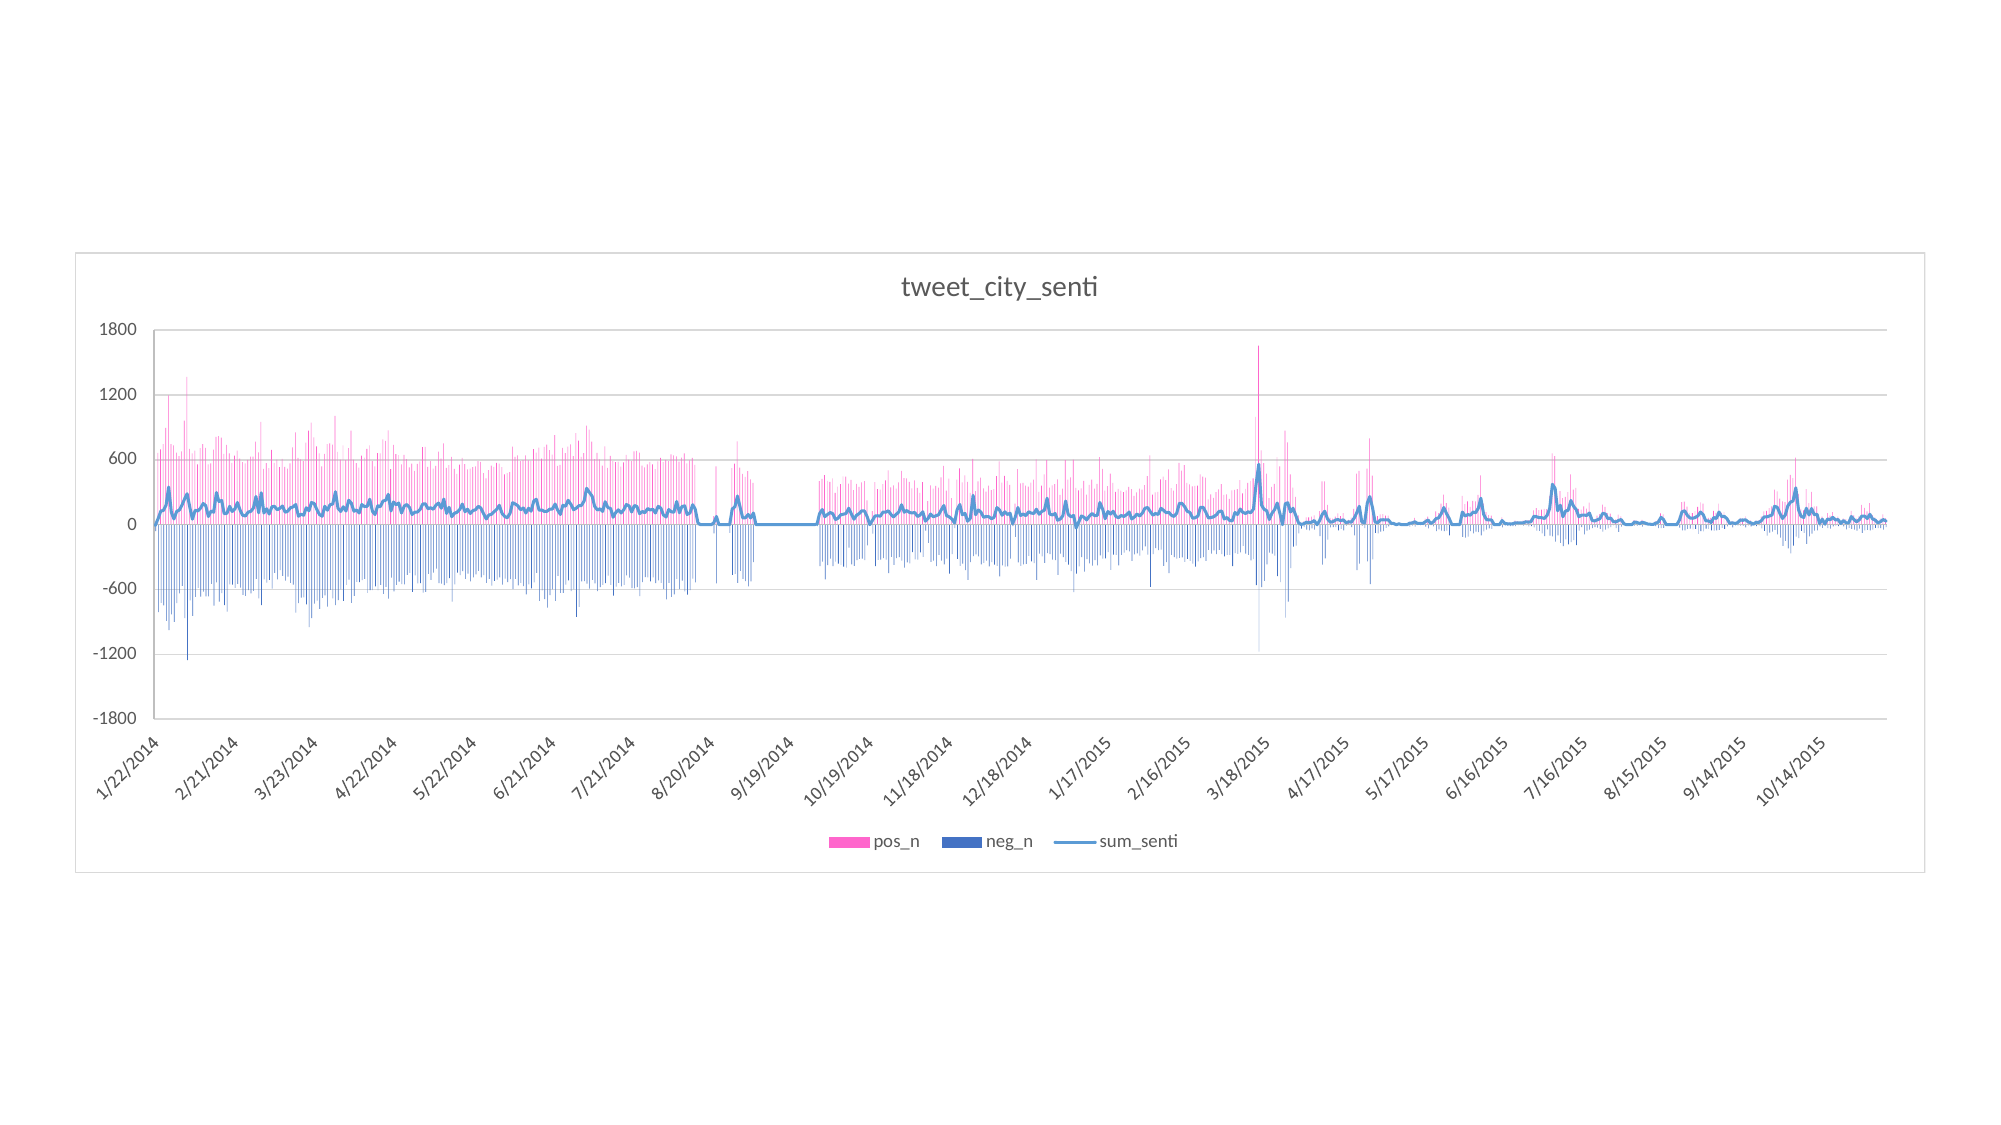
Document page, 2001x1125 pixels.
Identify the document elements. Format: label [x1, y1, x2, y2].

picture [74, 252, 1926, 873]
